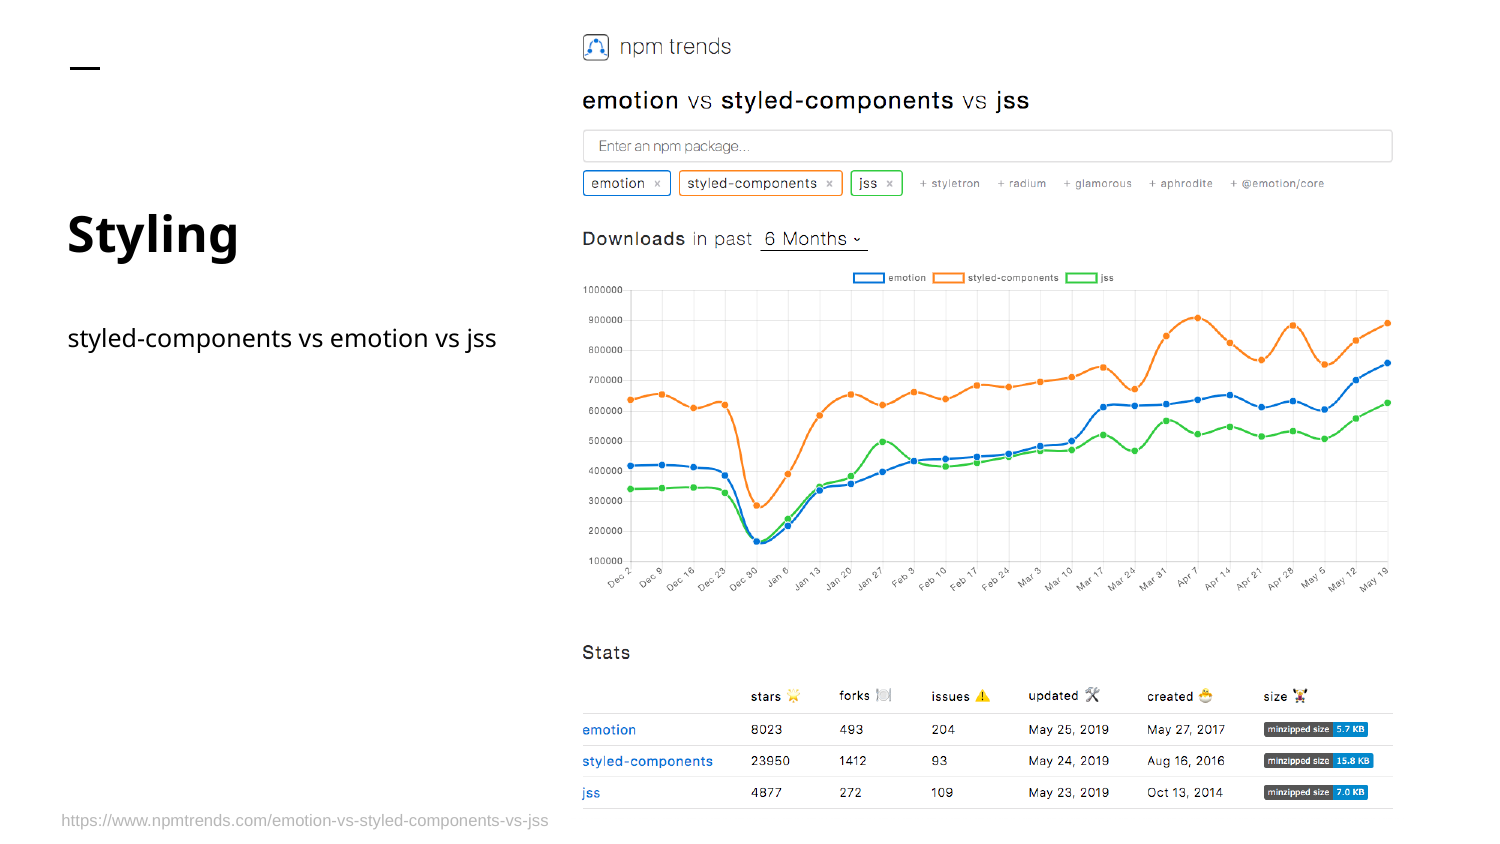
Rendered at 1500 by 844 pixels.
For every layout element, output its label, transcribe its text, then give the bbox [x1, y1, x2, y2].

list styled-components vs emotion vs jss [52, 302, 514, 764]
picture [570, 24, 1404, 819]
text_box https://www.npmtrends.com/emotion-vs-styled-components-vs-jss [46, 794, 1480, 844]
title Styling [52, 153, 514, 278]
